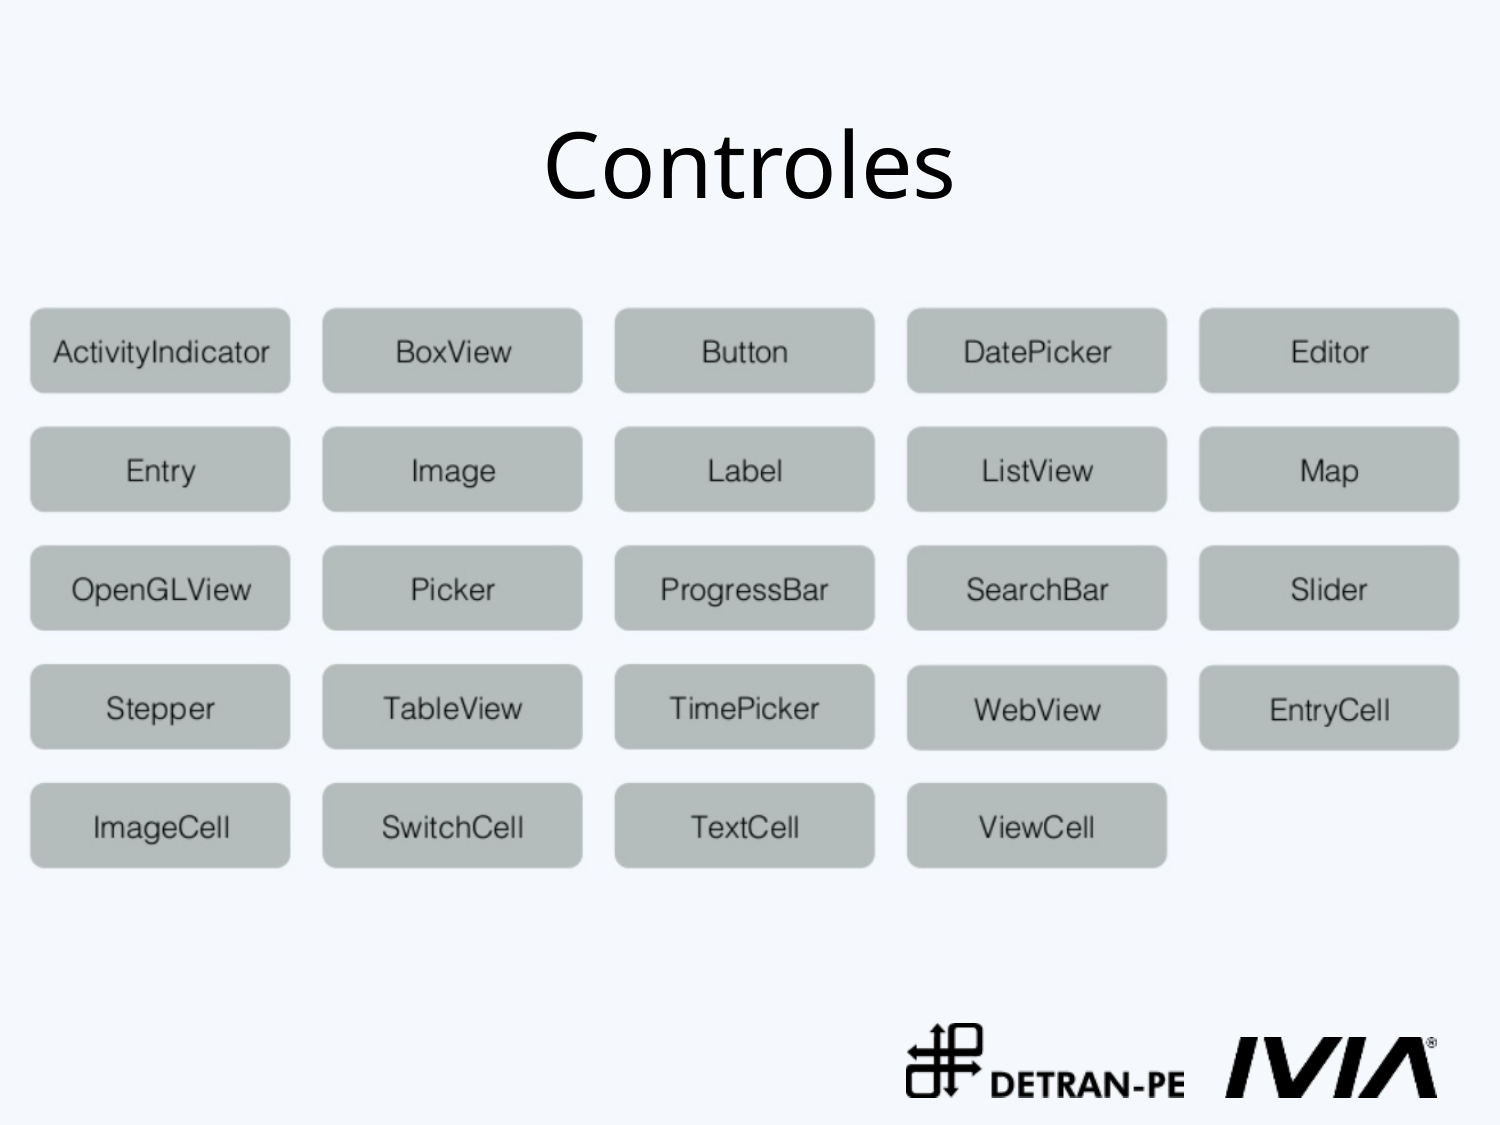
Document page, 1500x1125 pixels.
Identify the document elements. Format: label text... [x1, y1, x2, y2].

title Controles [103, 59, 1397, 278]
picture [906, 1023, 1184, 1098]
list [18, 295, 1471, 887]
picture [1225, 1037, 1437, 1098]
